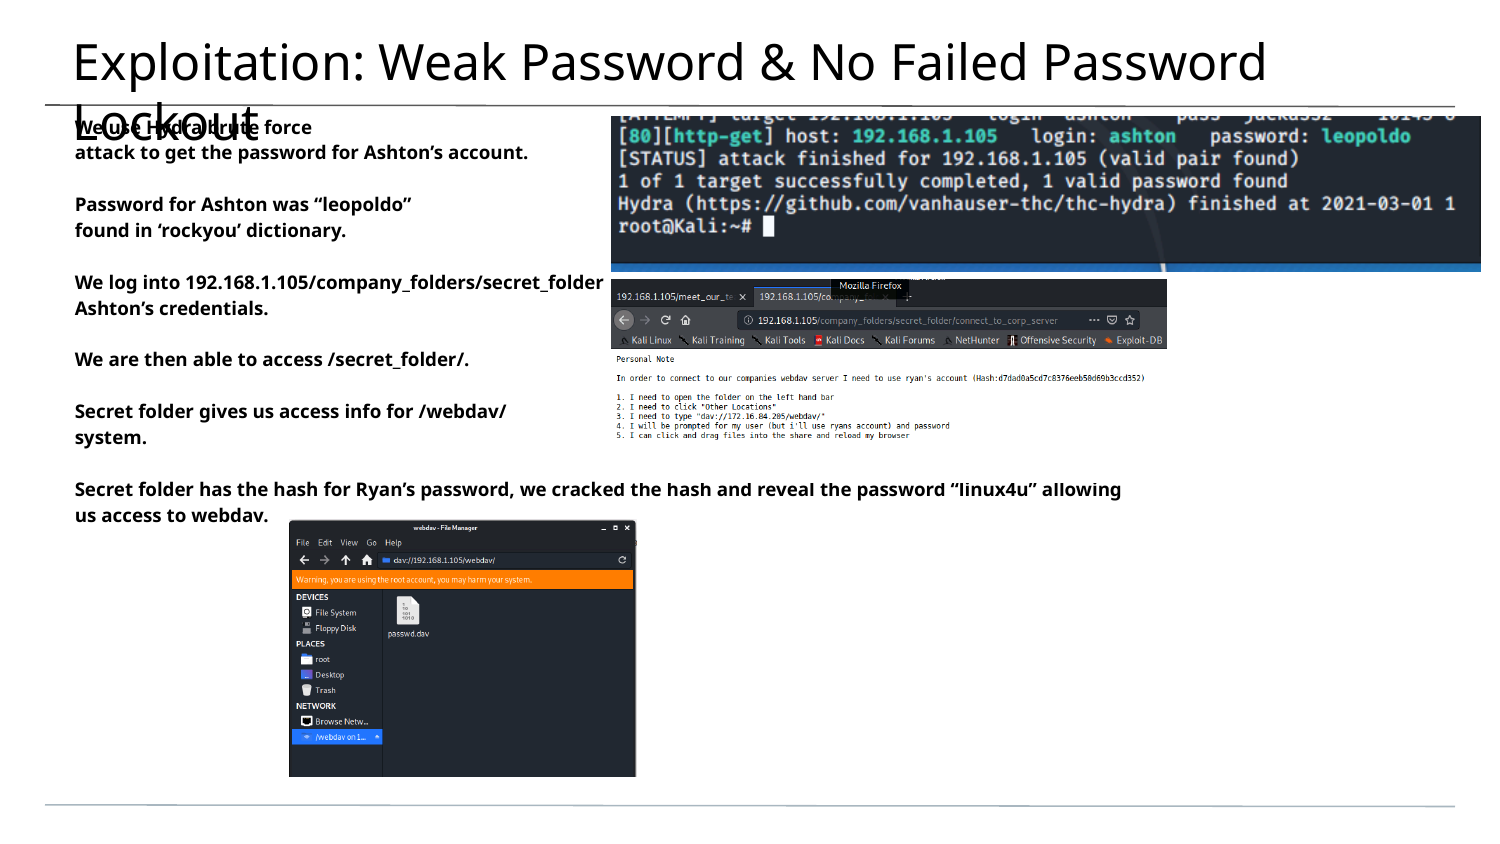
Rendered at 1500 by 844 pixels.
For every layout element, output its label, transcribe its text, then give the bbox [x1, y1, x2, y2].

text_box We use Hydra brute force attack to get the password for Ashton’s account. Password for Ashton was “leopoldo” found in ‘rockyou’ dictionary. We log into 192.168.1.105/company_folders/secret_folder Ashton’s credentials. We are then able to access /secret_folder/. Secret folder gives us access info for /webdav/ system. Secret folder has the hash for Ryan’s password, we cracked the hash and reveal the password “linux4u” allowing us access to webdav. [44, 59, 1471, 513]
title Exploitation: Weak Password & No Failed Password Lockout [0, 0, 1500, 88]
picture [610, 278, 1167, 483]
picture [289, 519, 637, 777]
picture [610, 116, 1481, 272]
